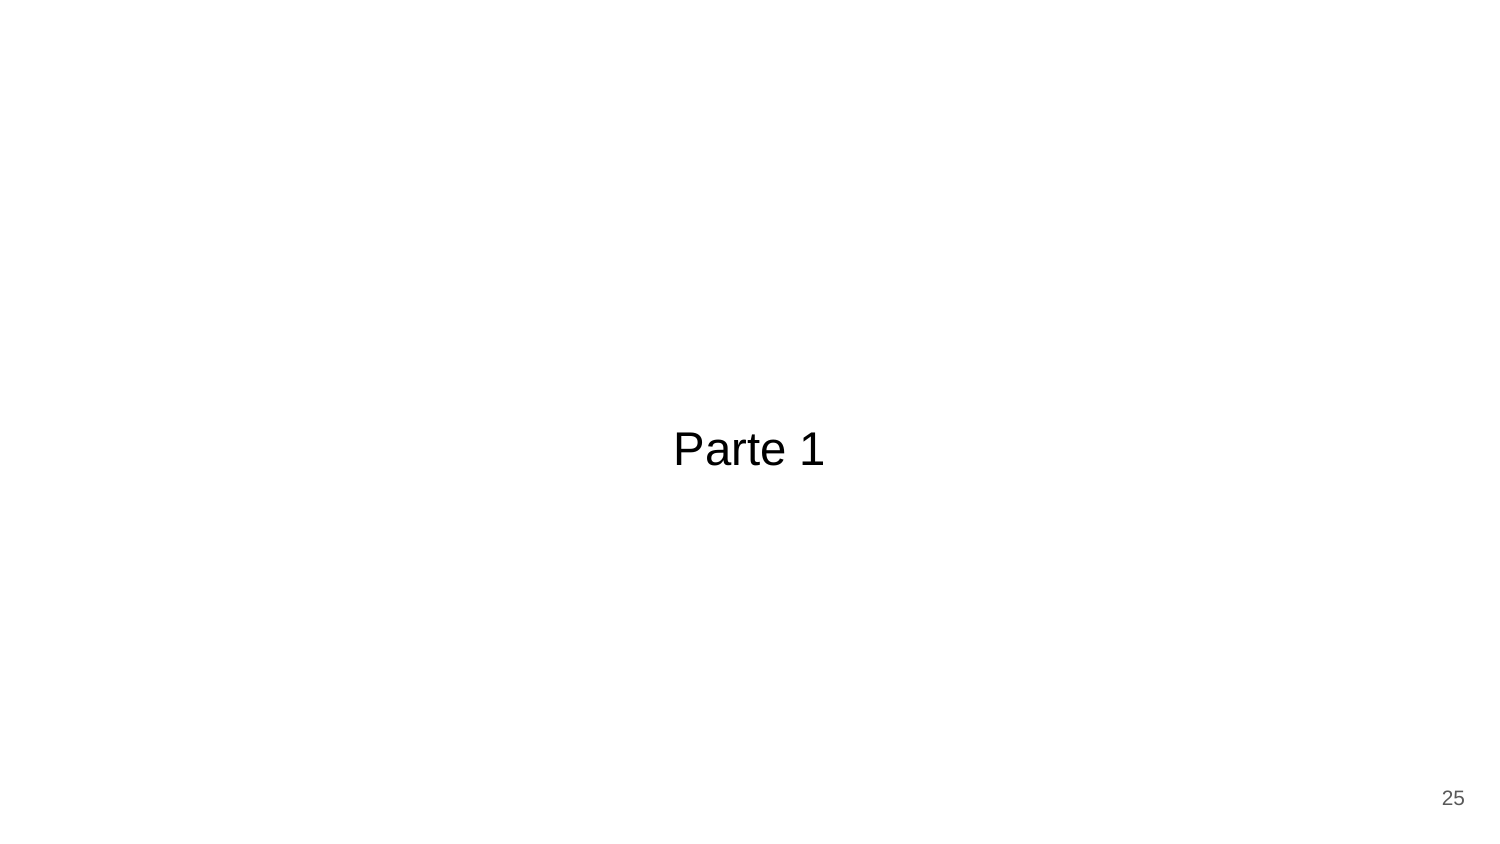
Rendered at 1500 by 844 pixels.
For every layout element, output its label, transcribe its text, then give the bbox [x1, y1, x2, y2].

title Parte 1 [51, 352, 1449, 491]
slide_number ‹#› [1389, 764, 1480, 830]
